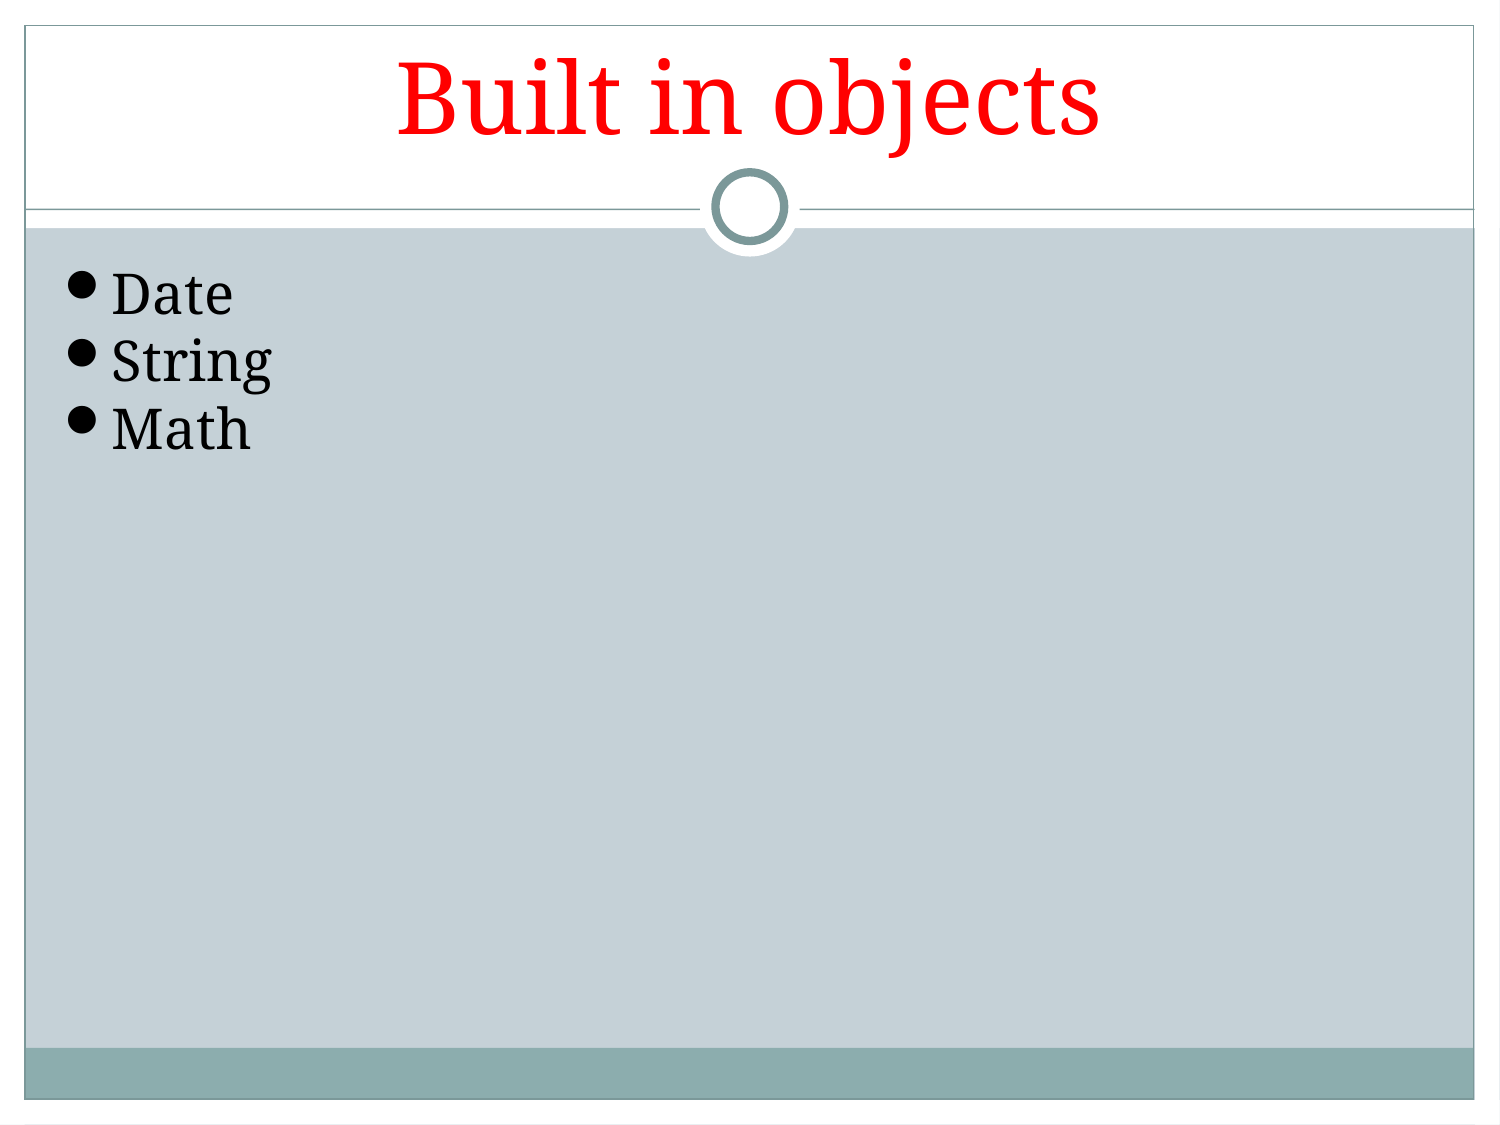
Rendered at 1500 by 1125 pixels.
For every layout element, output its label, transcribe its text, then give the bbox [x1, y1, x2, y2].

text_box Date String Math [49, 250, 1445, 1001]
text_box Built in objects [49, 37, 1450, 162]
